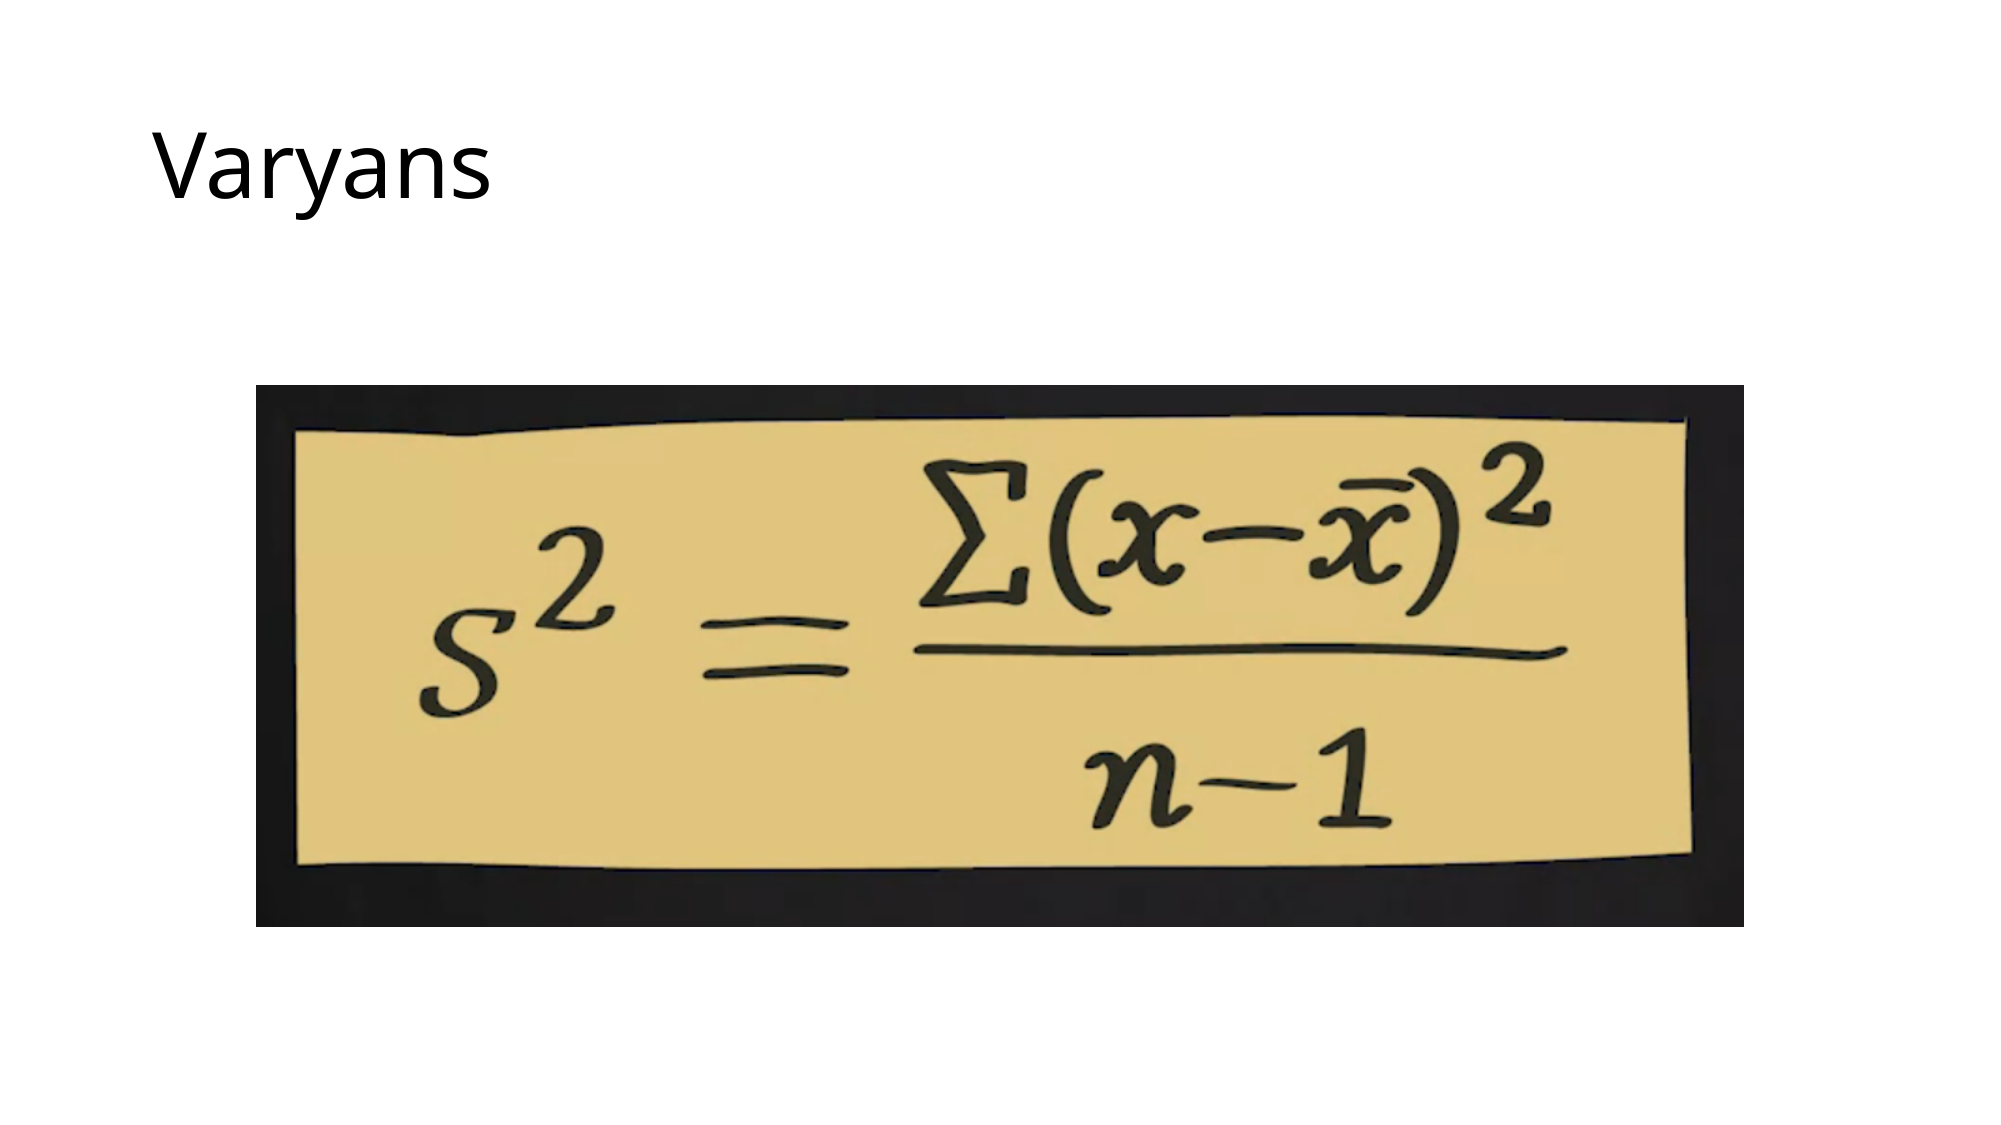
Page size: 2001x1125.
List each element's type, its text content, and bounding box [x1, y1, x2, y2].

title Varyans [137, 59, 1863, 278]
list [255, 385, 1745, 928]
